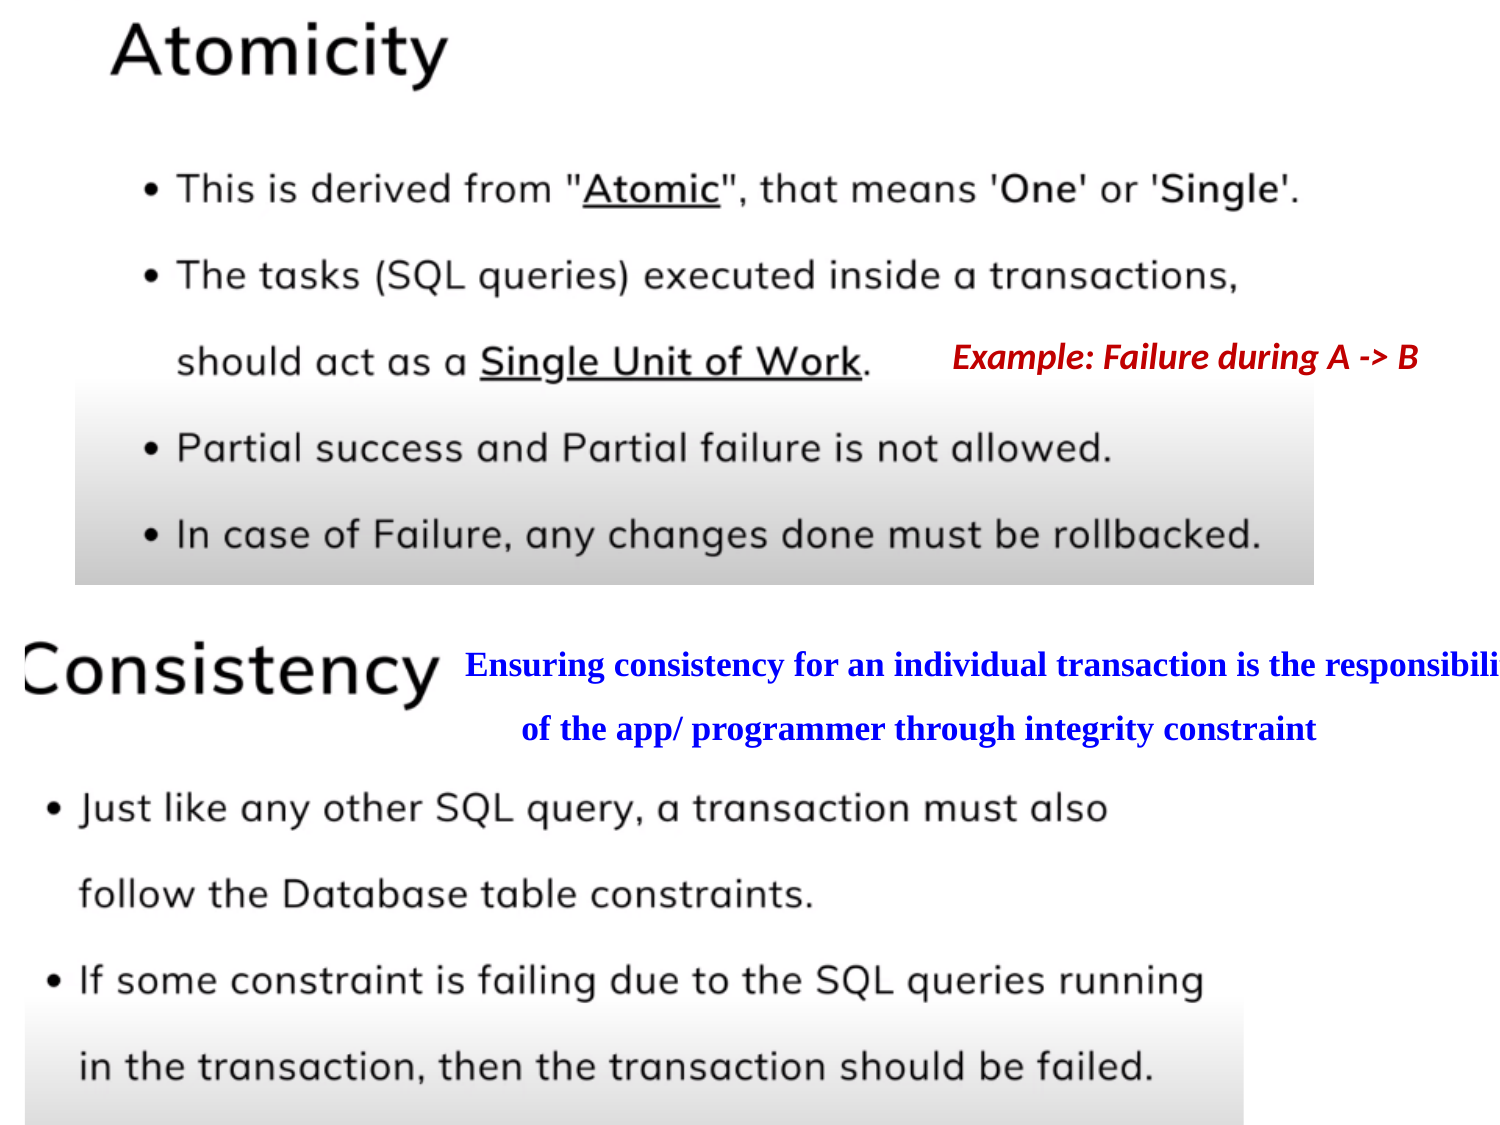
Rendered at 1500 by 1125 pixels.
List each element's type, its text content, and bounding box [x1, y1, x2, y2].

picture [74, 0, 1315, 585]
text_box Example: Failure during A -> B [1318, 324, 1500, 430]
list Ensuring consistency for an individual transaction is the responsibility of the app/ programmer through integrity constraint [450, 612, 1500, 800]
picture [24, 623, 1244, 1125]
